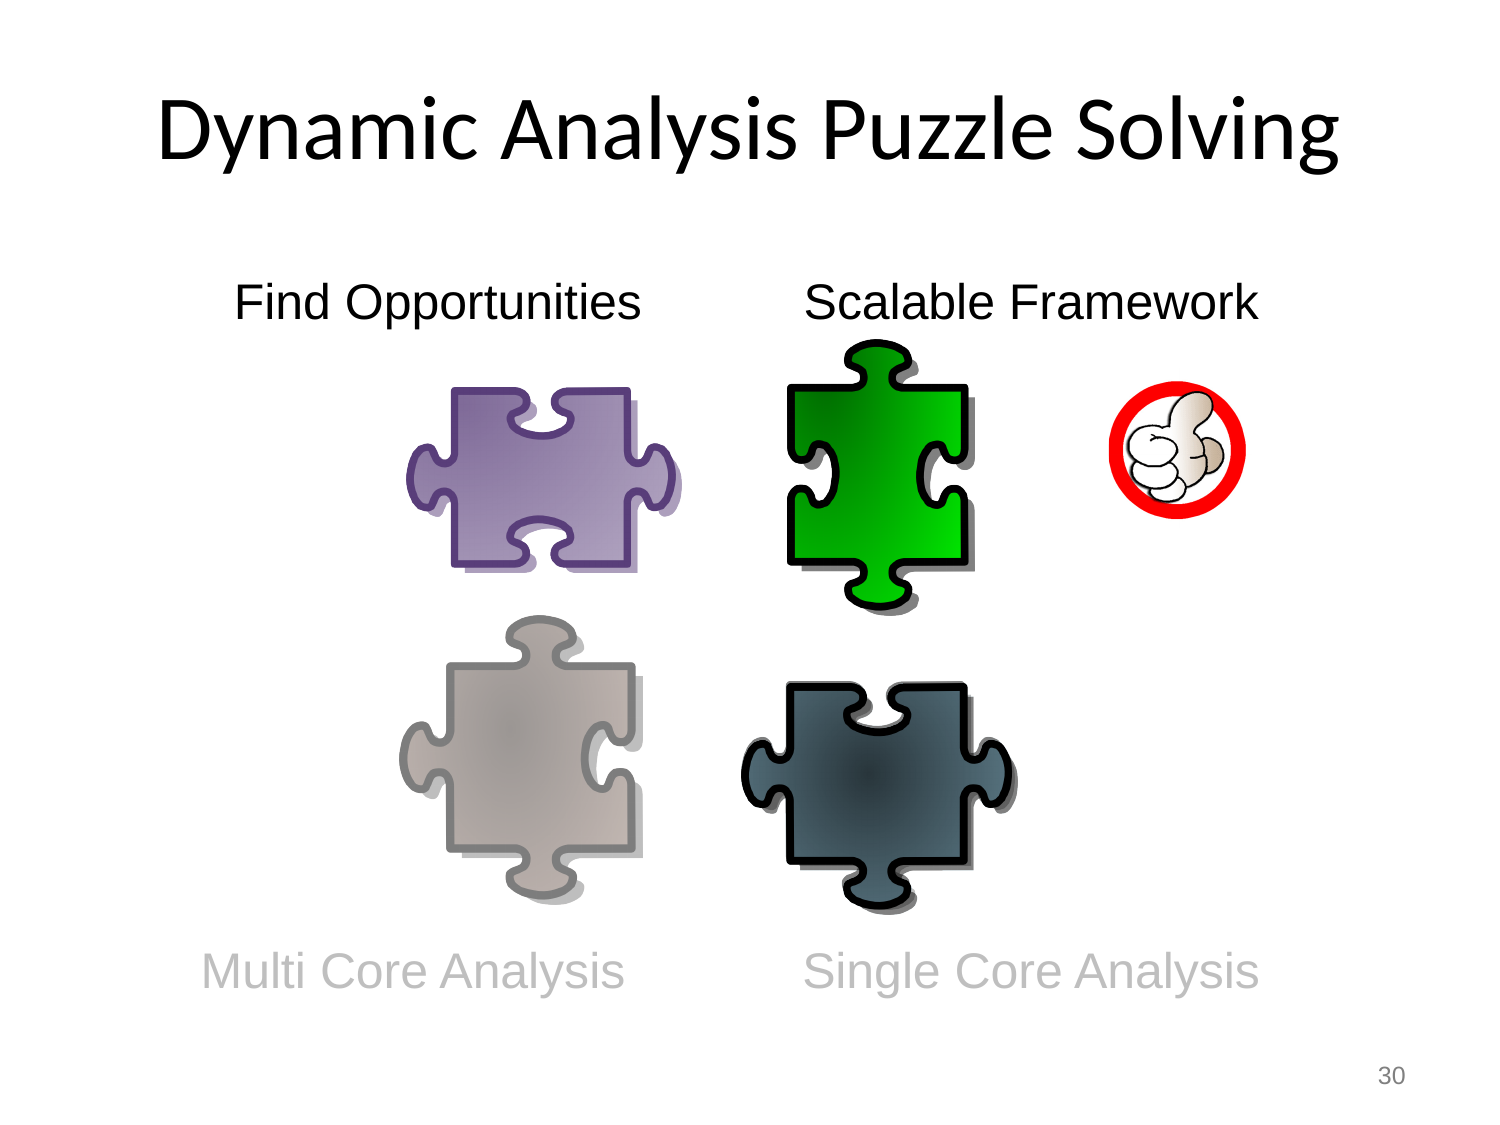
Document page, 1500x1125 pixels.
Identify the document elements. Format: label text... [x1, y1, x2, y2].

picture [1108, 368, 1252, 528]
picture [399, 615, 643, 905]
title Dynamic Analysis Puzzle Solving [56, 29, 1444, 217]
picture [741, 680, 1018, 915]
text_box Multi Core Analysis [185, 931, 641, 1006]
picture [405, 387, 682, 574]
text_box Scalable Framework [789, 262, 1274, 338]
slide_number 30 [1070, 1044, 1421, 1105]
text_box Find Opportunities [219, 262, 658, 338]
text_box Single Core Analysis [787, 930, 1275, 1006]
picture [787, 339, 976, 616]
